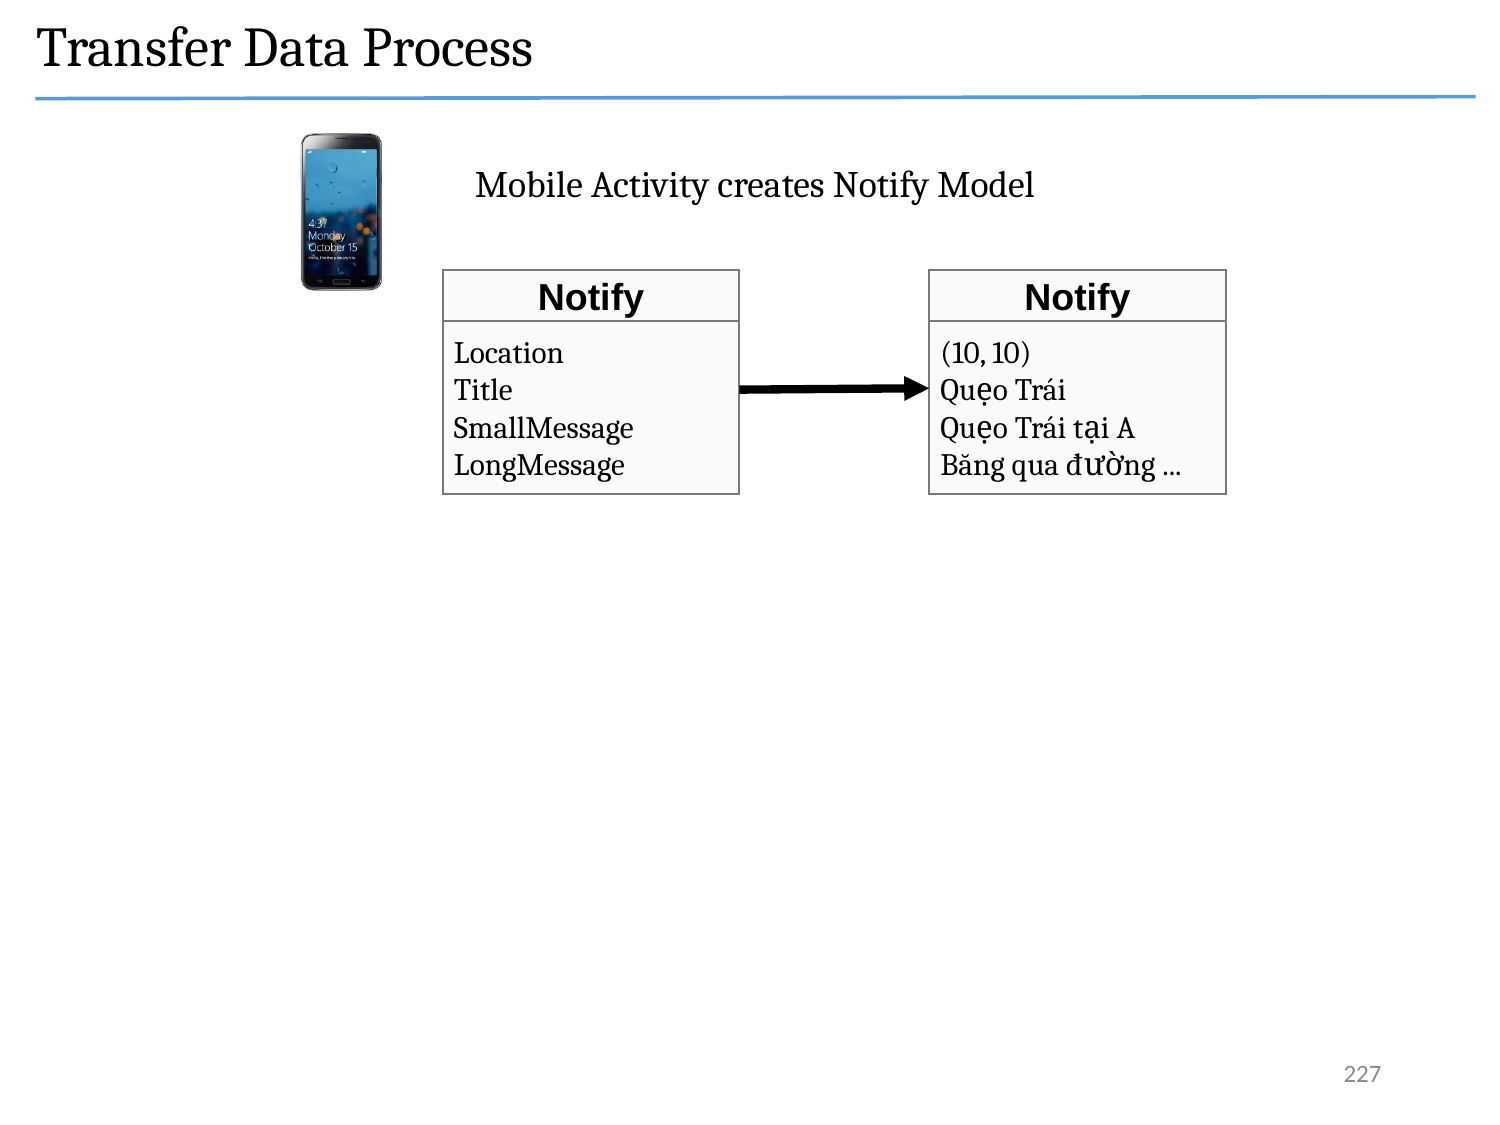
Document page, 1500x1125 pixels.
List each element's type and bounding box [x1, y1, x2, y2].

slide_number [1059, 1042, 1397, 1103]
text_box [460, 152, 1051, 213]
picture [252, 124, 423, 295]
title [21, 0, 1316, 97]
text_box [442, 270, 1226, 495]
